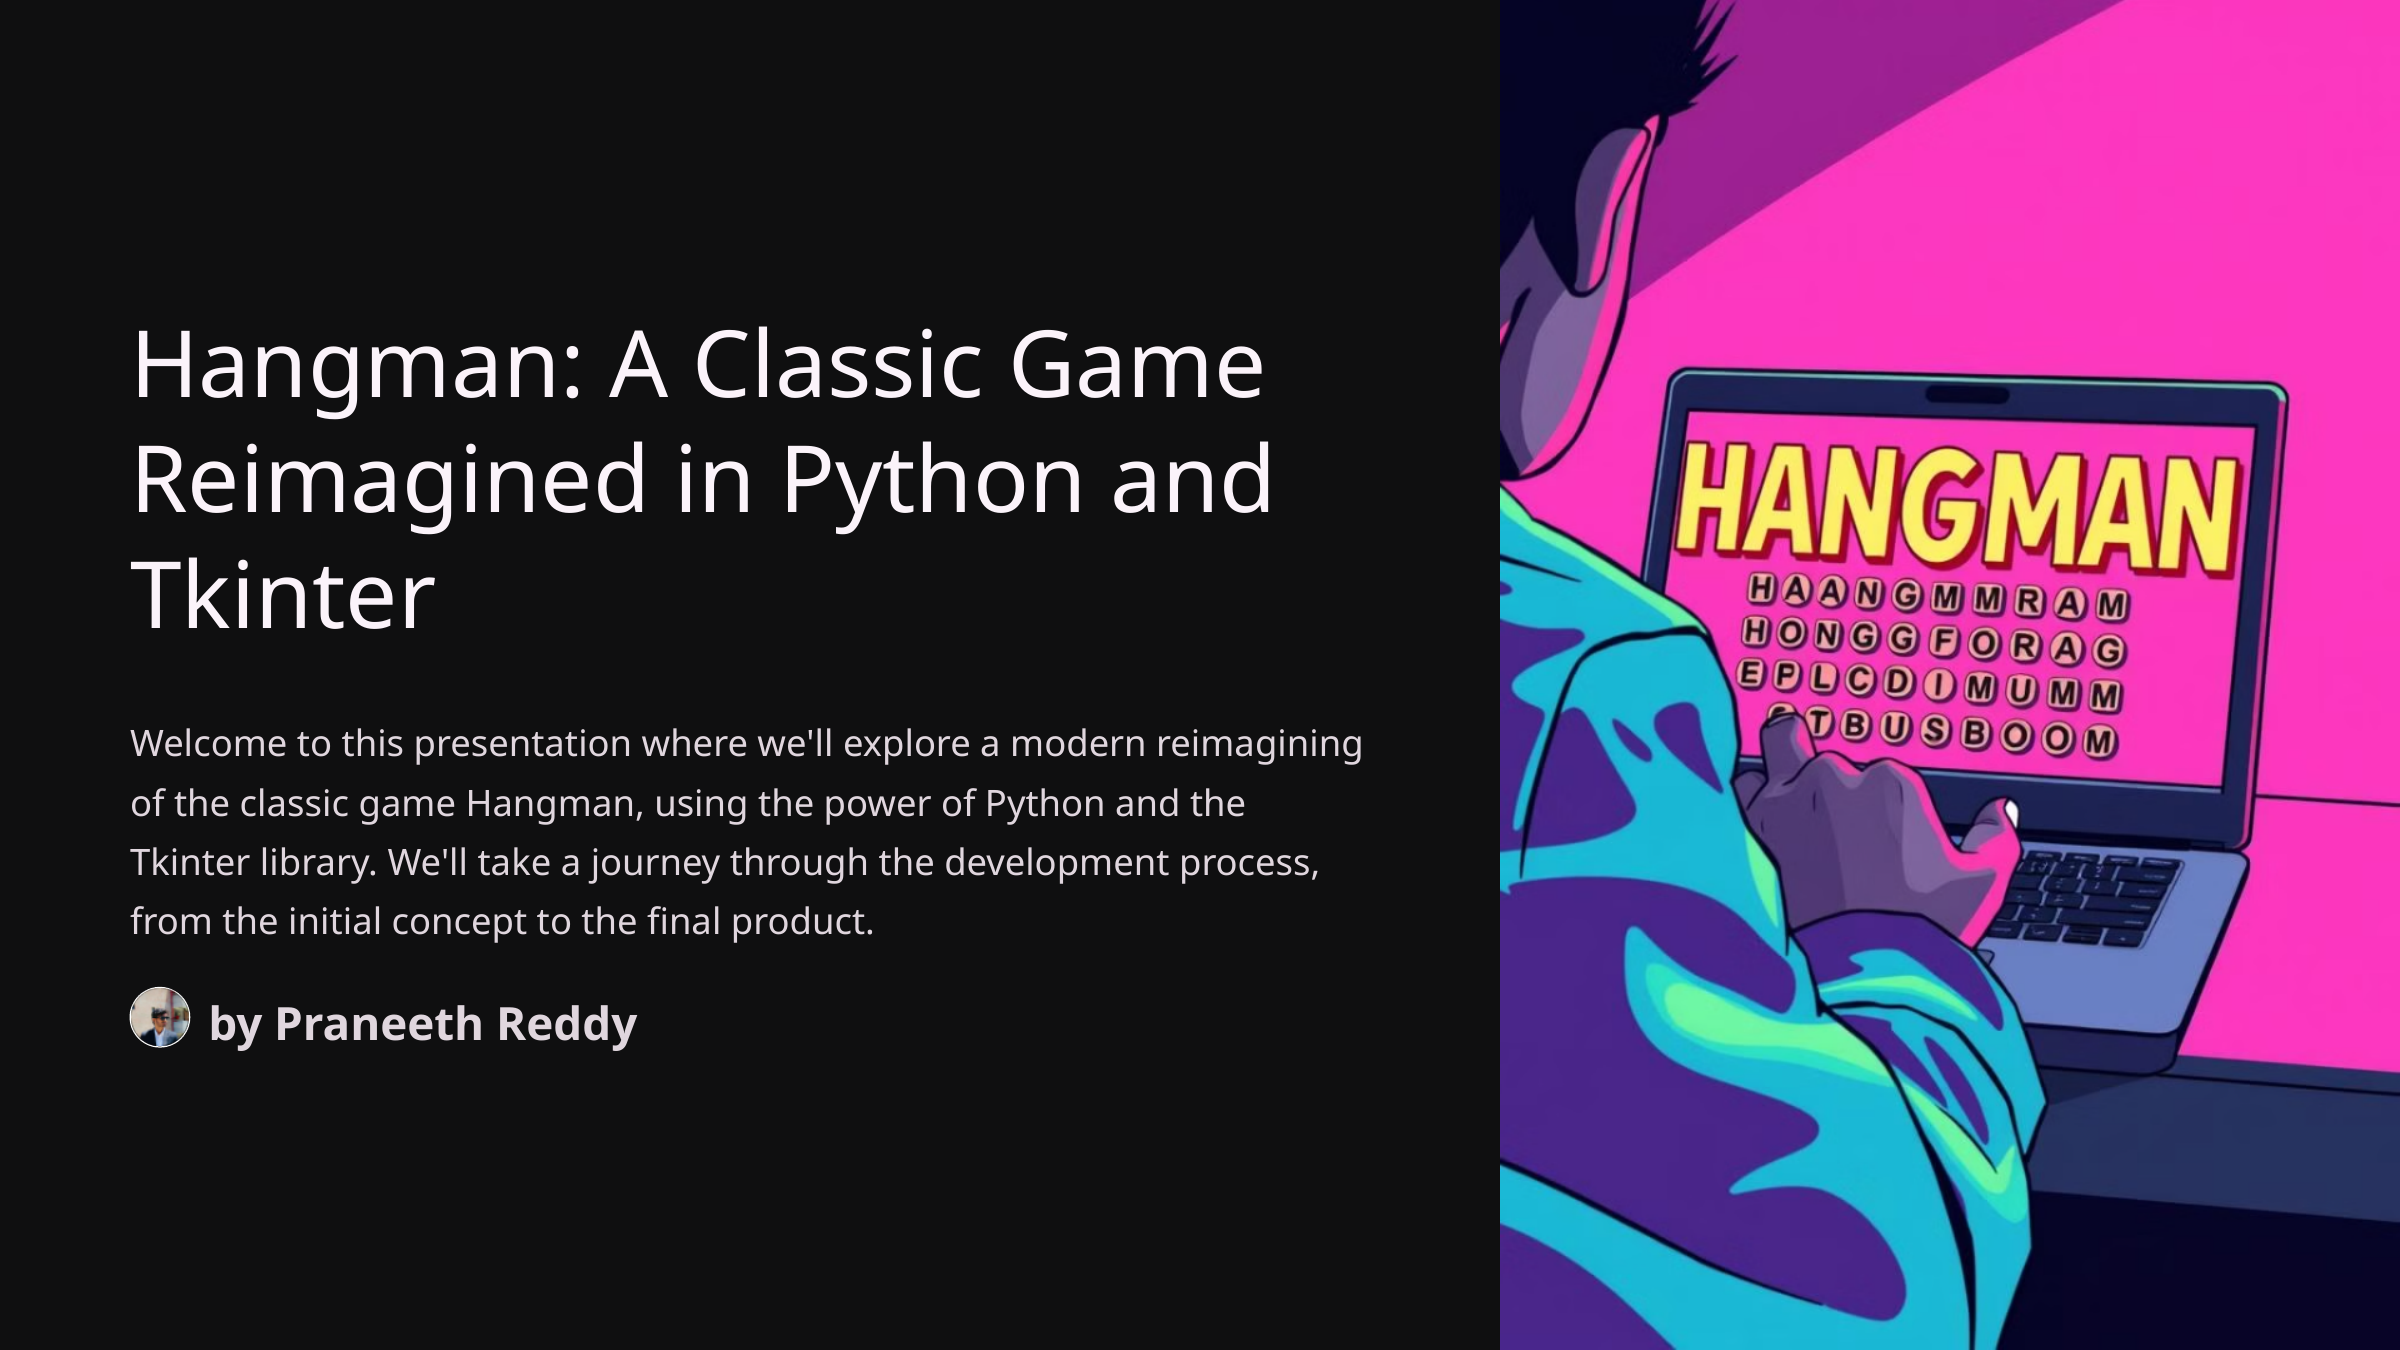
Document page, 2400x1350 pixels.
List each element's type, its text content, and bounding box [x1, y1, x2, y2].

text_box Hangman: A Classic Game Reimagined in Python and Tkinter [130, 300, 1370, 649]
text_box by Praneeth Reddy [208, 984, 608, 1050]
picture [131, 988, 189, 1046]
text_box Welcome to this presentation where we'll explore a modern reimagining of the classic game Hangman, using the power of Python and the Tkinter library. We'll take a journey through the development process, from the initial concept to the final product. [130, 704, 1370, 943]
picture [1499, 0, 2400, 1350]
